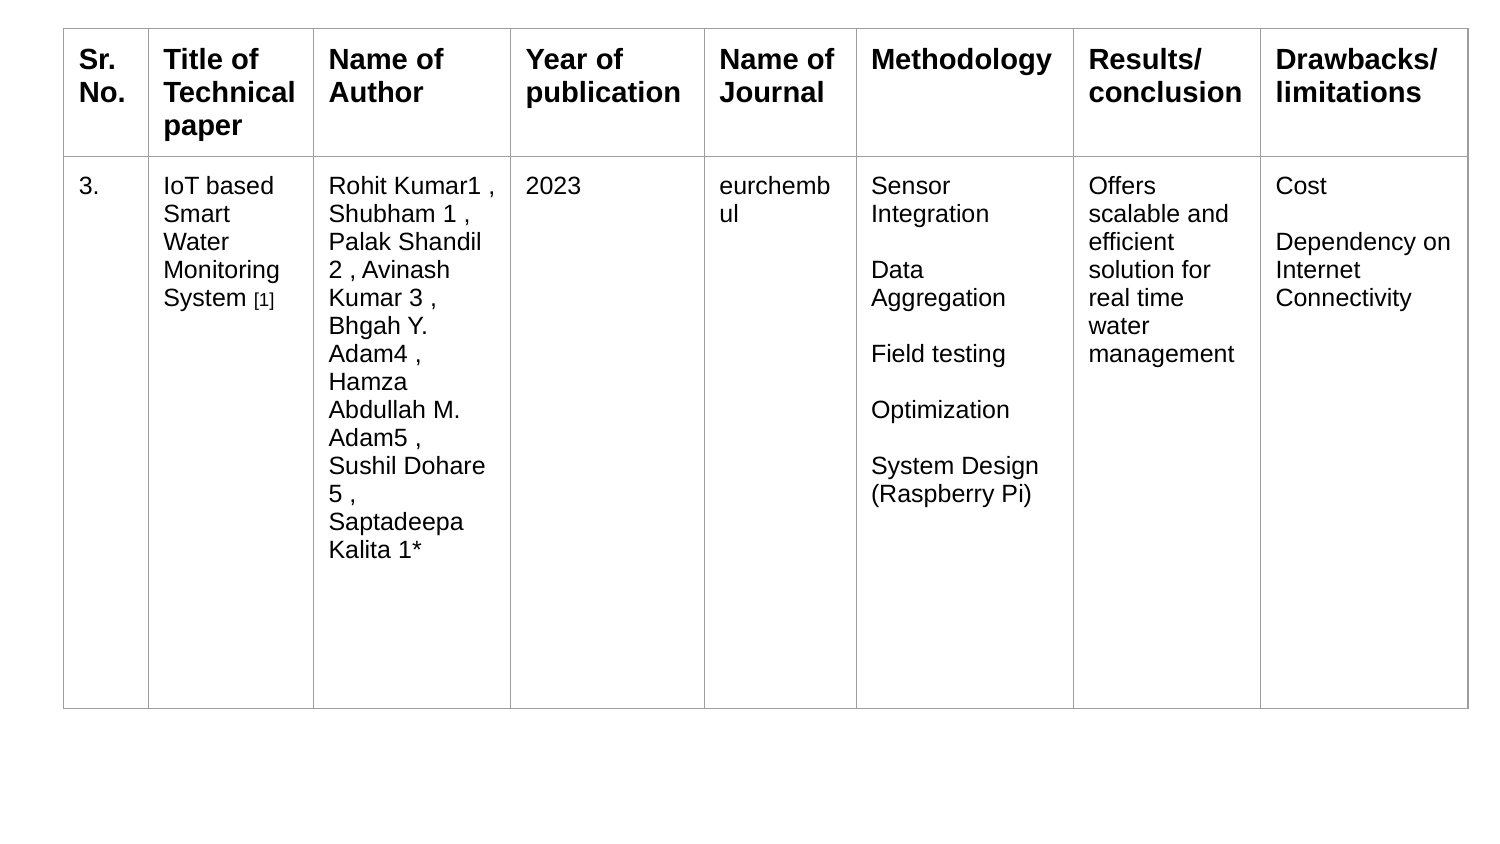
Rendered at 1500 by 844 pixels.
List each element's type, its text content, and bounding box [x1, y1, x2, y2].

table_header Sr. No. [64, 29, 148, 156]
table_cell Rohit Kumar1 , Shubham 1 , Palak Shandil 2 , Avinash Kumar 3 , Bhgah Y. Adam4 , Hamza Abdullah M. Adam5 , Sushil Dohare 5 , Saptadeepa Kalita 1* [314, 157, 510, 708]
table_header Results/ conclusion [1074, 29, 1260, 156]
table_cell IoT based Smart Water Monitoring System [1] [149, 157, 313, 708]
table_header Title of Technical paper [149, 29, 313, 156]
table_cell Cost Dependency on Internet Connectivity [1261, 157, 1467, 708]
table_cell eurchembul [705, 157, 856, 708]
table_header Name of Author [314, 29, 510, 156]
table_header Methodology [857, 29, 1073, 156]
table_cell Sensor Integration Data Aggregation Field testing Optimization System Design (Raspberry Pi) [857, 157, 1073, 708]
table_header Name of Journal [705, 29, 856, 156]
table_cell 2023 [511, 157, 704, 708]
table_header Year of publication [511, 29, 704, 156]
table_header Drawbacks/ limitations [1261, 29, 1467, 156]
table_cell Offers scalable and efficient solution for real time water management [1074, 157, 1260, 708]
table_cell 3. [64, 157, 148, 708]
